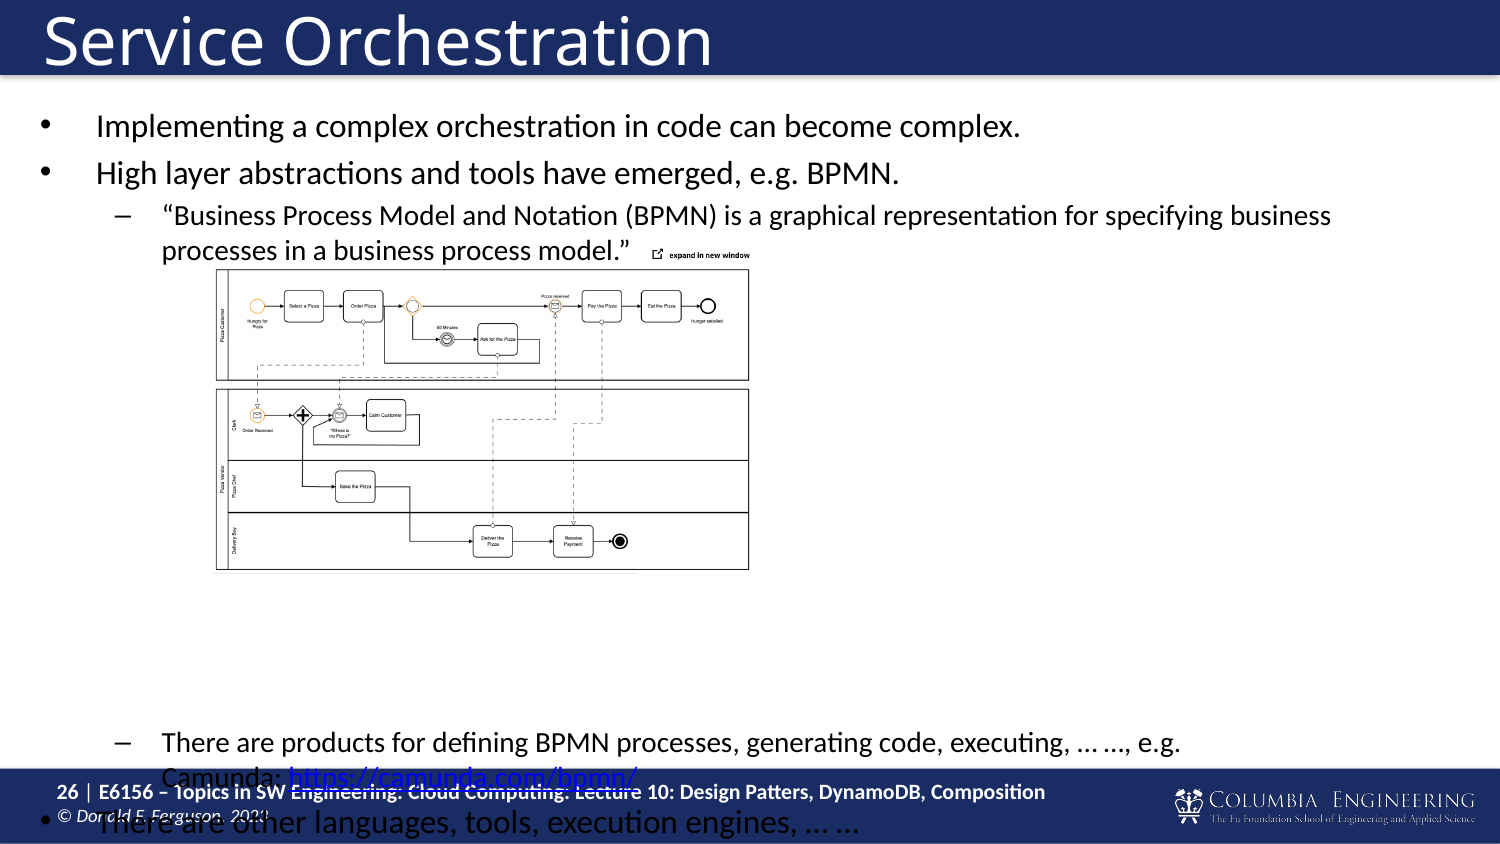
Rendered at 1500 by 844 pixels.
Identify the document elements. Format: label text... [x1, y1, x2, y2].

title Service Orchestration [28, 0, 1450, 73]
list Implementing a complex orchestration in code can become complex. High layer abstractions and tools have emerged, e.g. BPMN. “Business Process Model and Notation (BPMN) is a graphical representation for specifying business processes in a business process model.” There are products for defining BPMN processes, generating code, executing, … …, e.g. Camunda: https://camunda.com/bpmn/ There are other languages, tools, execution engines, … … [24, 96, 1475, 760]
picture [212, 246, 751, 576]
